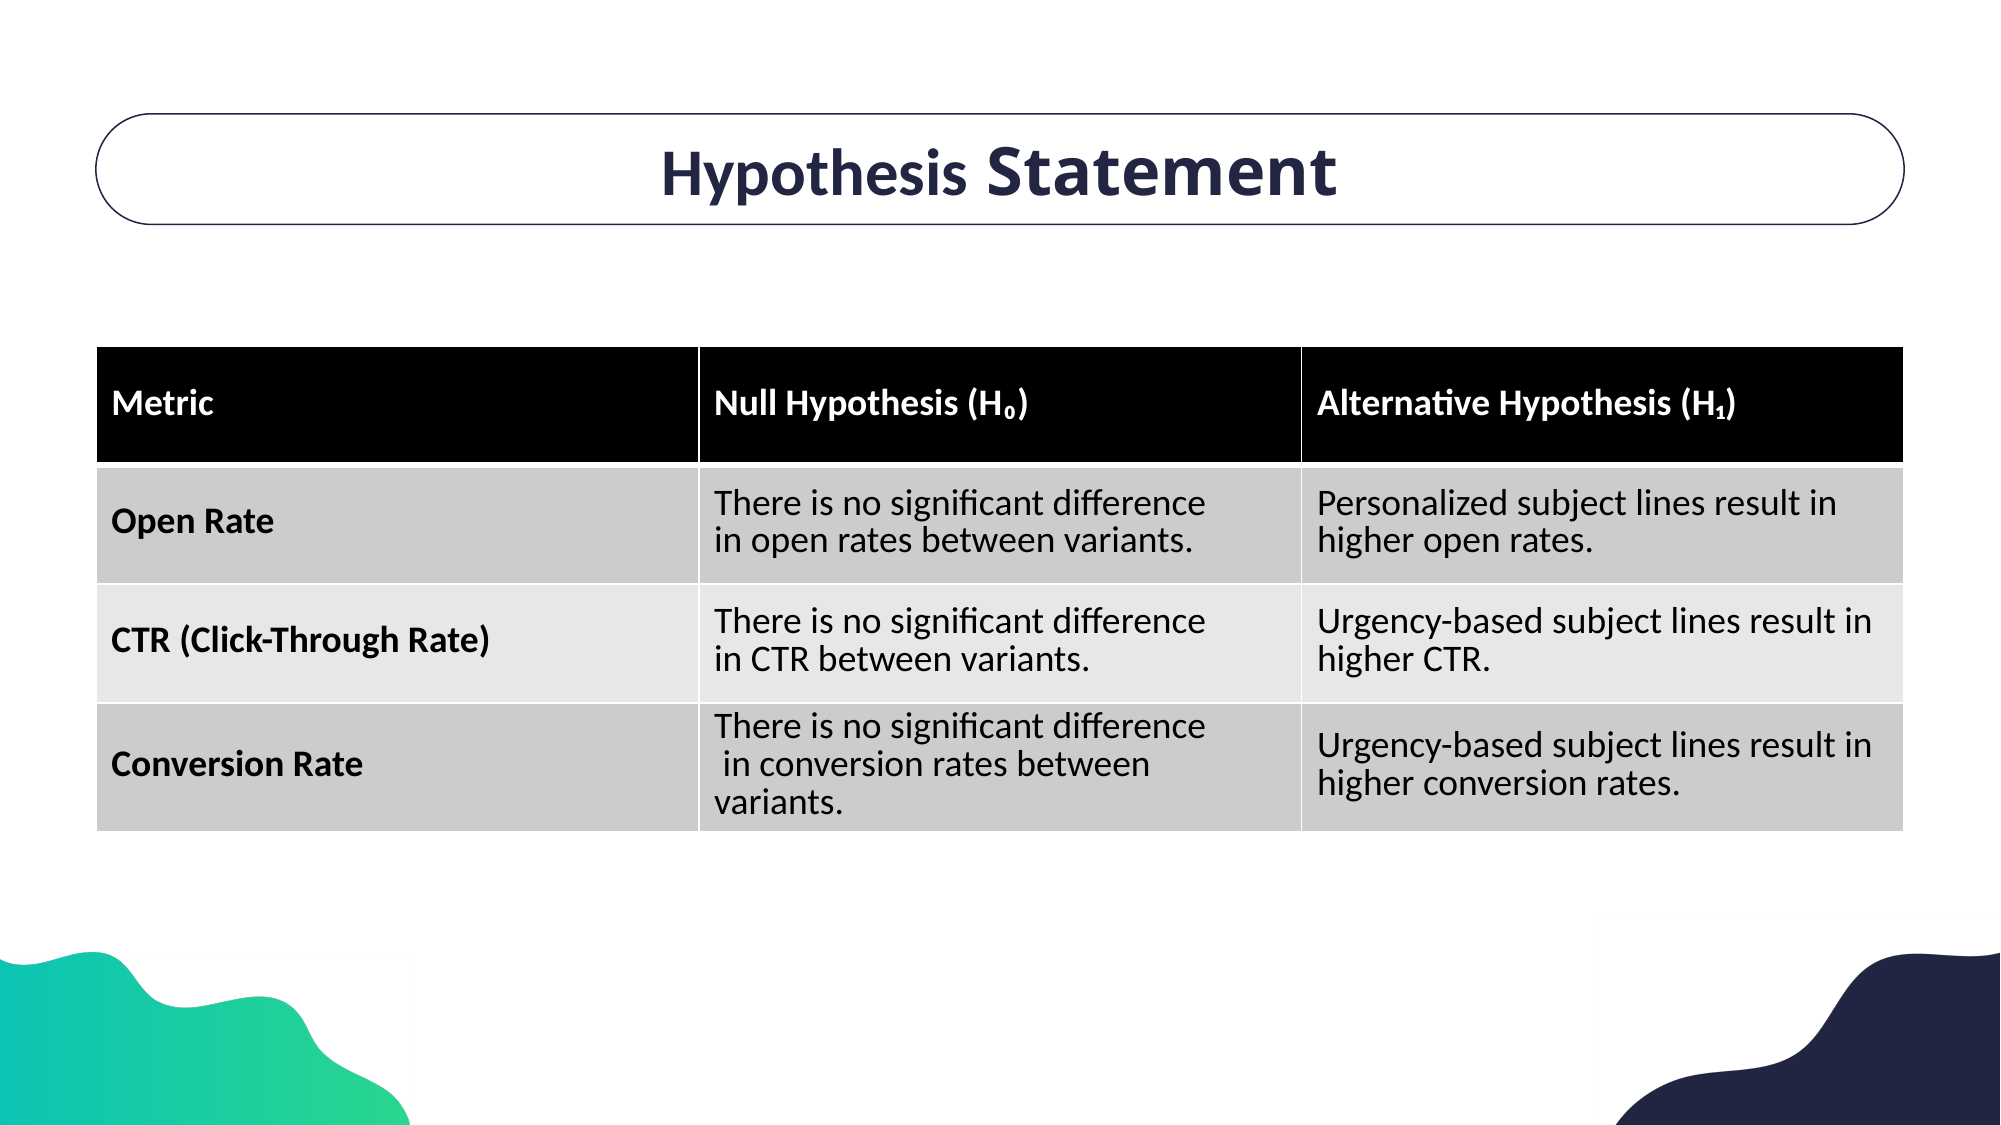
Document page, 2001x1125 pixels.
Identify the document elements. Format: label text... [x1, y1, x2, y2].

table_cell Conversion Rate [97, 704, 698, 831]
table_cell Open Rate [97, 468, 698, 583]
table_header Alternative Hypothesis (H₁) [1302, 347, 1903, 462]
table_cell CTR (Click-Through Rate) [97, 585, 698, 702]
table_cell Urgency-based subject lines result in higher conversion rates. [1302, 704, 1903, 831]
table_cell Urgency-based subject lines result in higher CTR. [1302, 585, 1903, 702]
text_box Hypothesis Statement [95, 113, 1905, 225]
picture [1597, 914, 2000, 1125]
table_cell There is no significant difference in open rates between variants. [700, 468, 1301, 583]
picture [0, 952, 410, 1125]
table_header Metric [97, 347, 698, 462]
table_cell There is no significant difference in CTR between variants. [700, 585, 1301, 702]
table_cell There is no significant difference in conversion rates between variants. [700, 704, 1301, 831]
table_cell Personalized subject lines result in higher open rates. [1302, 468, 1903, 583]
table_header Null Hypothesis (H₀) [700, 347, 1301, 462]
